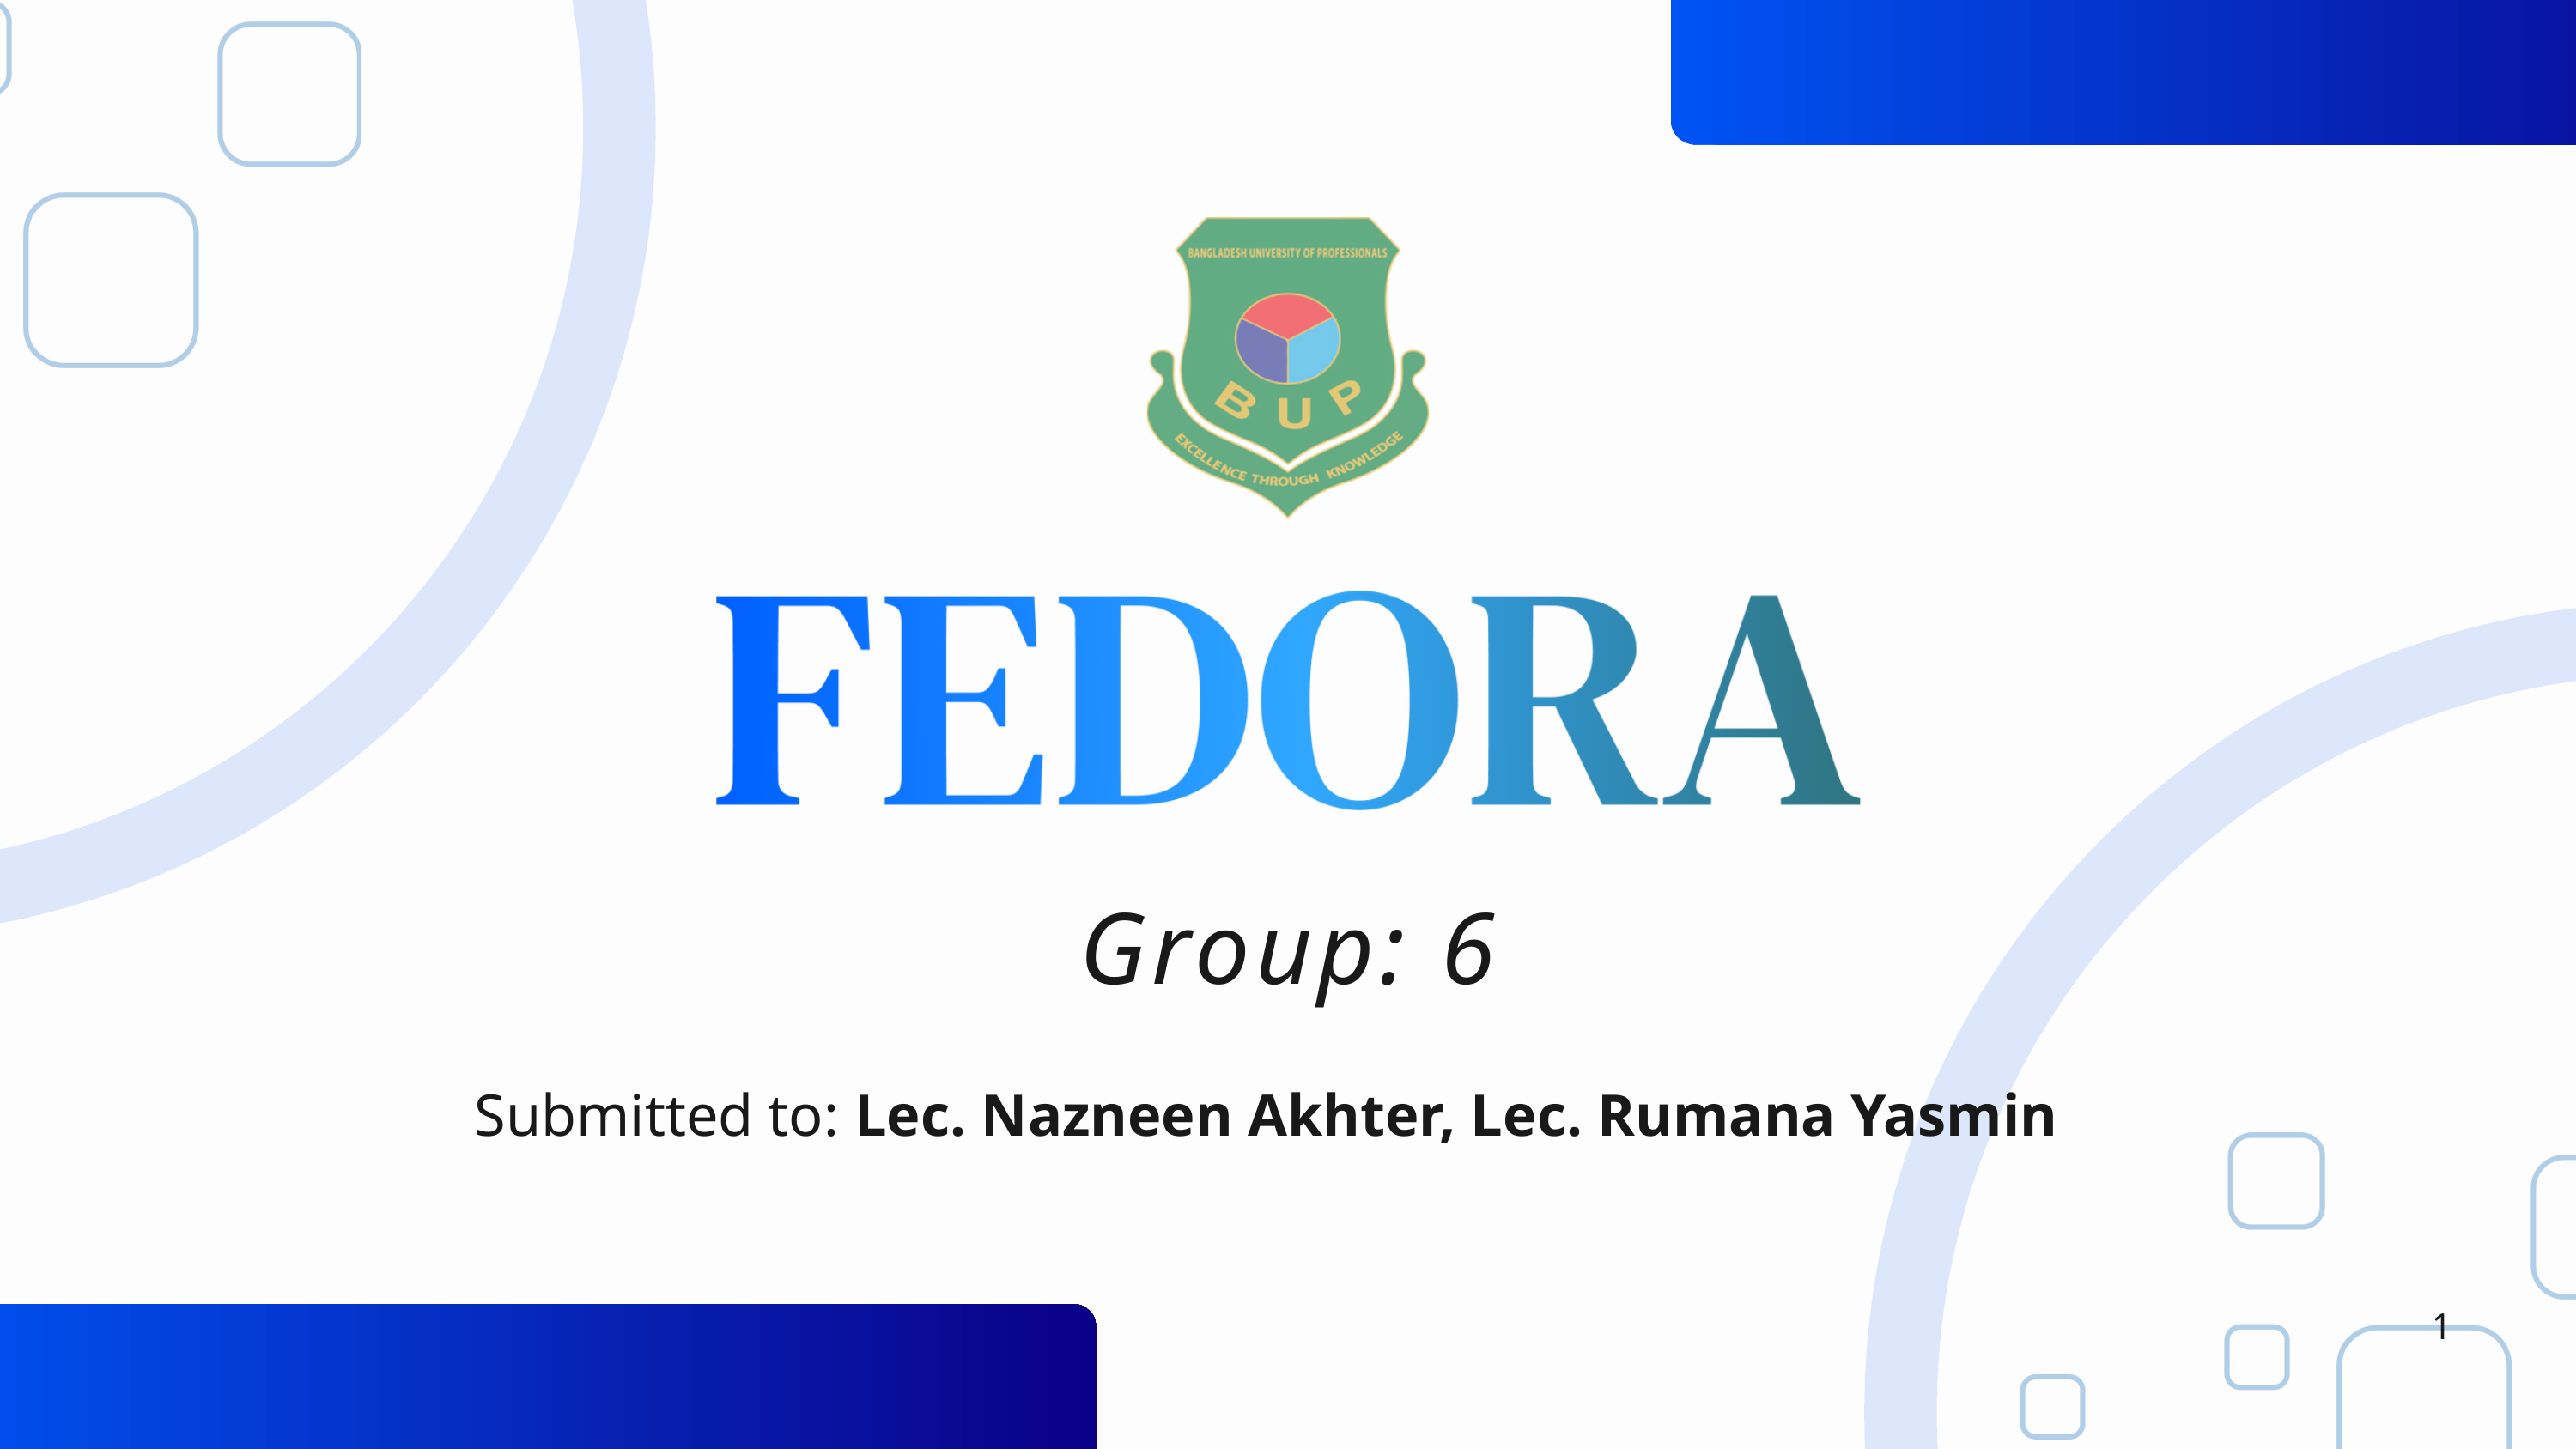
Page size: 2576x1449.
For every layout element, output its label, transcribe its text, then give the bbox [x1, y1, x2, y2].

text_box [1670, 0, 2576, 145]
text_box Submitted to: Lec. Nazneen Akhter, Lec. Rumana Yasmin [474, 1067, 1896, 1148]
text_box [0, 0, 620, 902]
text_box [1146, 217, 1430, 519]
text_box Group: 6 [856, 866, 1720, 1004]
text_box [715, 591, 1861, 810]
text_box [0, 1303, 1097, 1449]
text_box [1900, 638, 2576, 1449]
